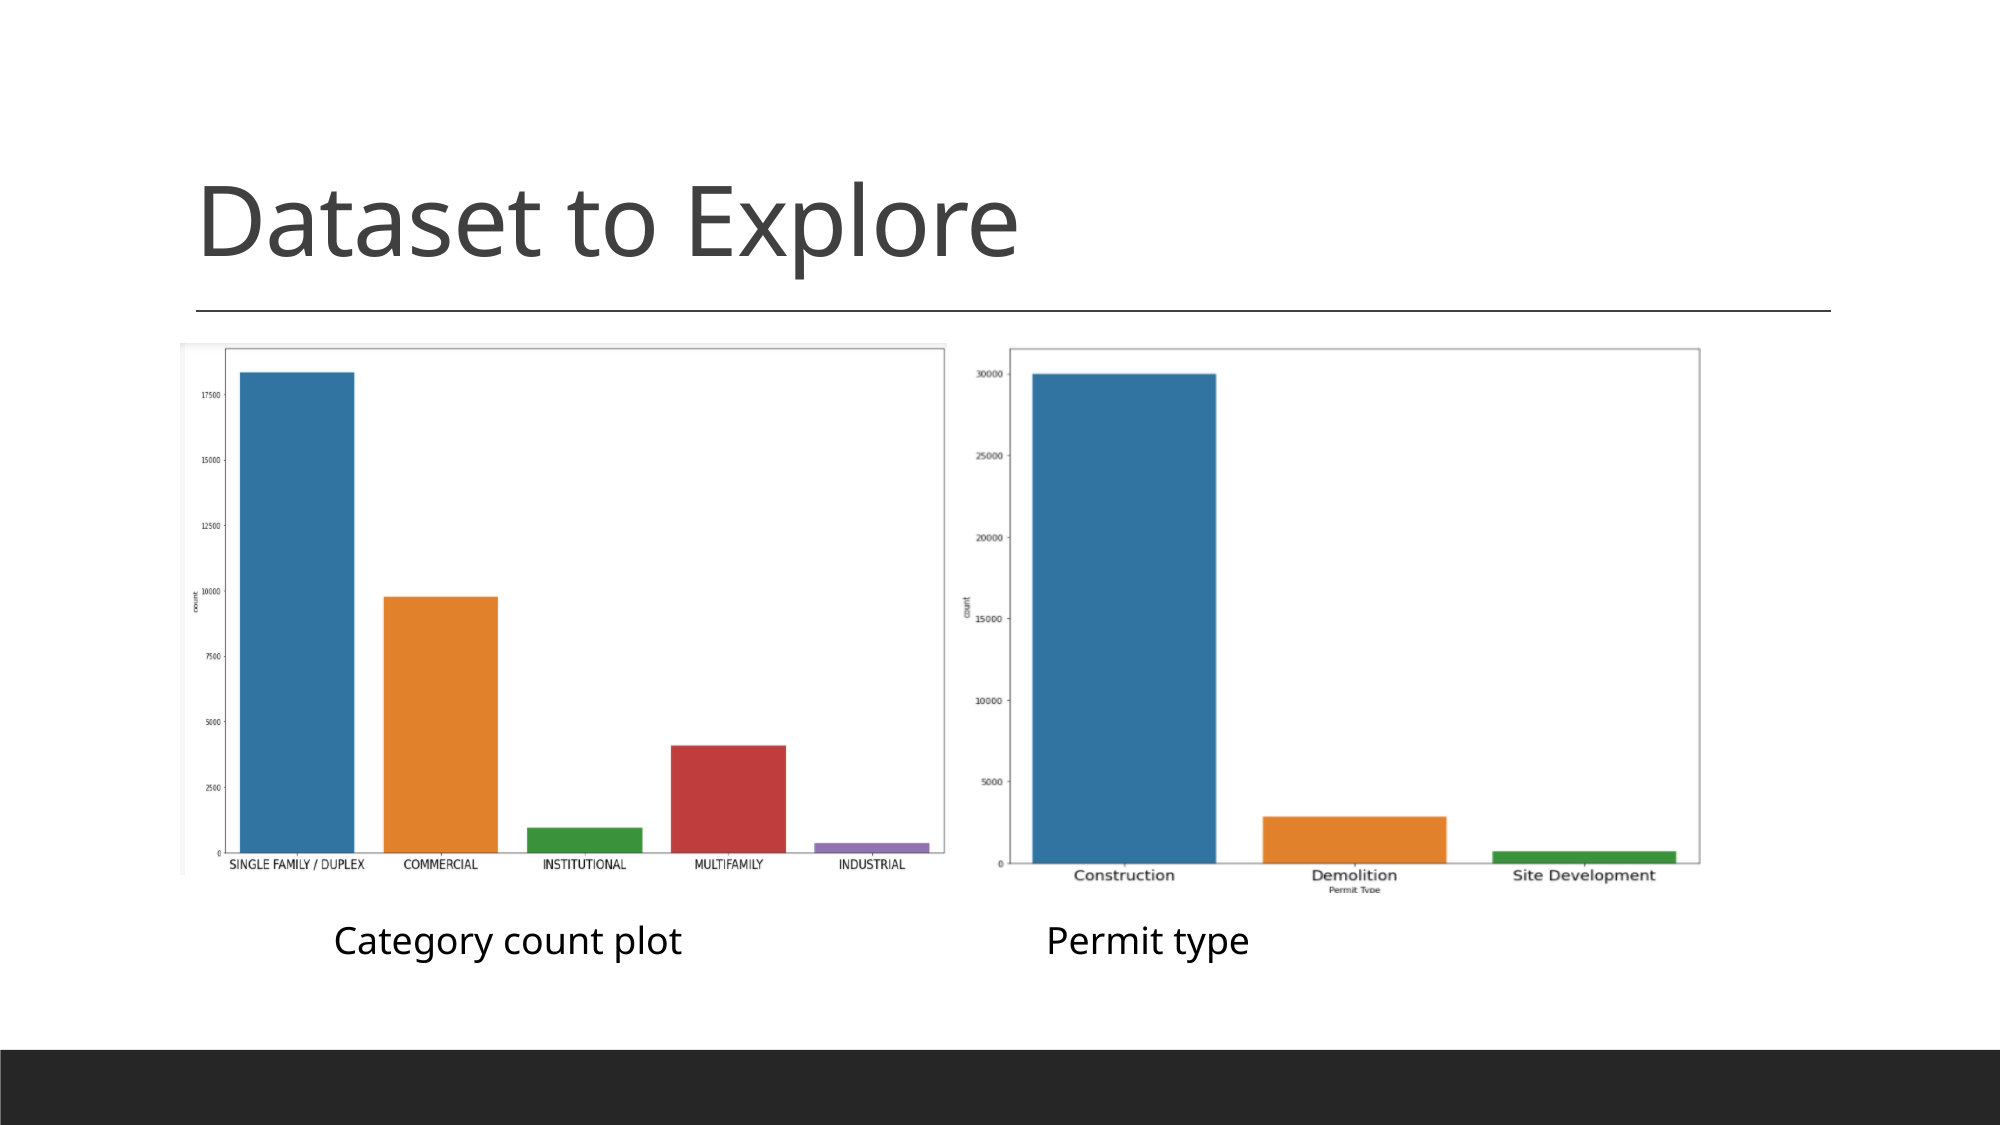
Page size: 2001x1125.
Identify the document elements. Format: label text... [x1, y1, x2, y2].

title Dataset to Explore [180, 47, 1830, 285]
text_box Category count plot [318, 909, 1000, 970]
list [946, 341, 1722, 894]
text_box Permit type [1031, 909, 1621, 970]
picture [179, 341, 948, 876]
